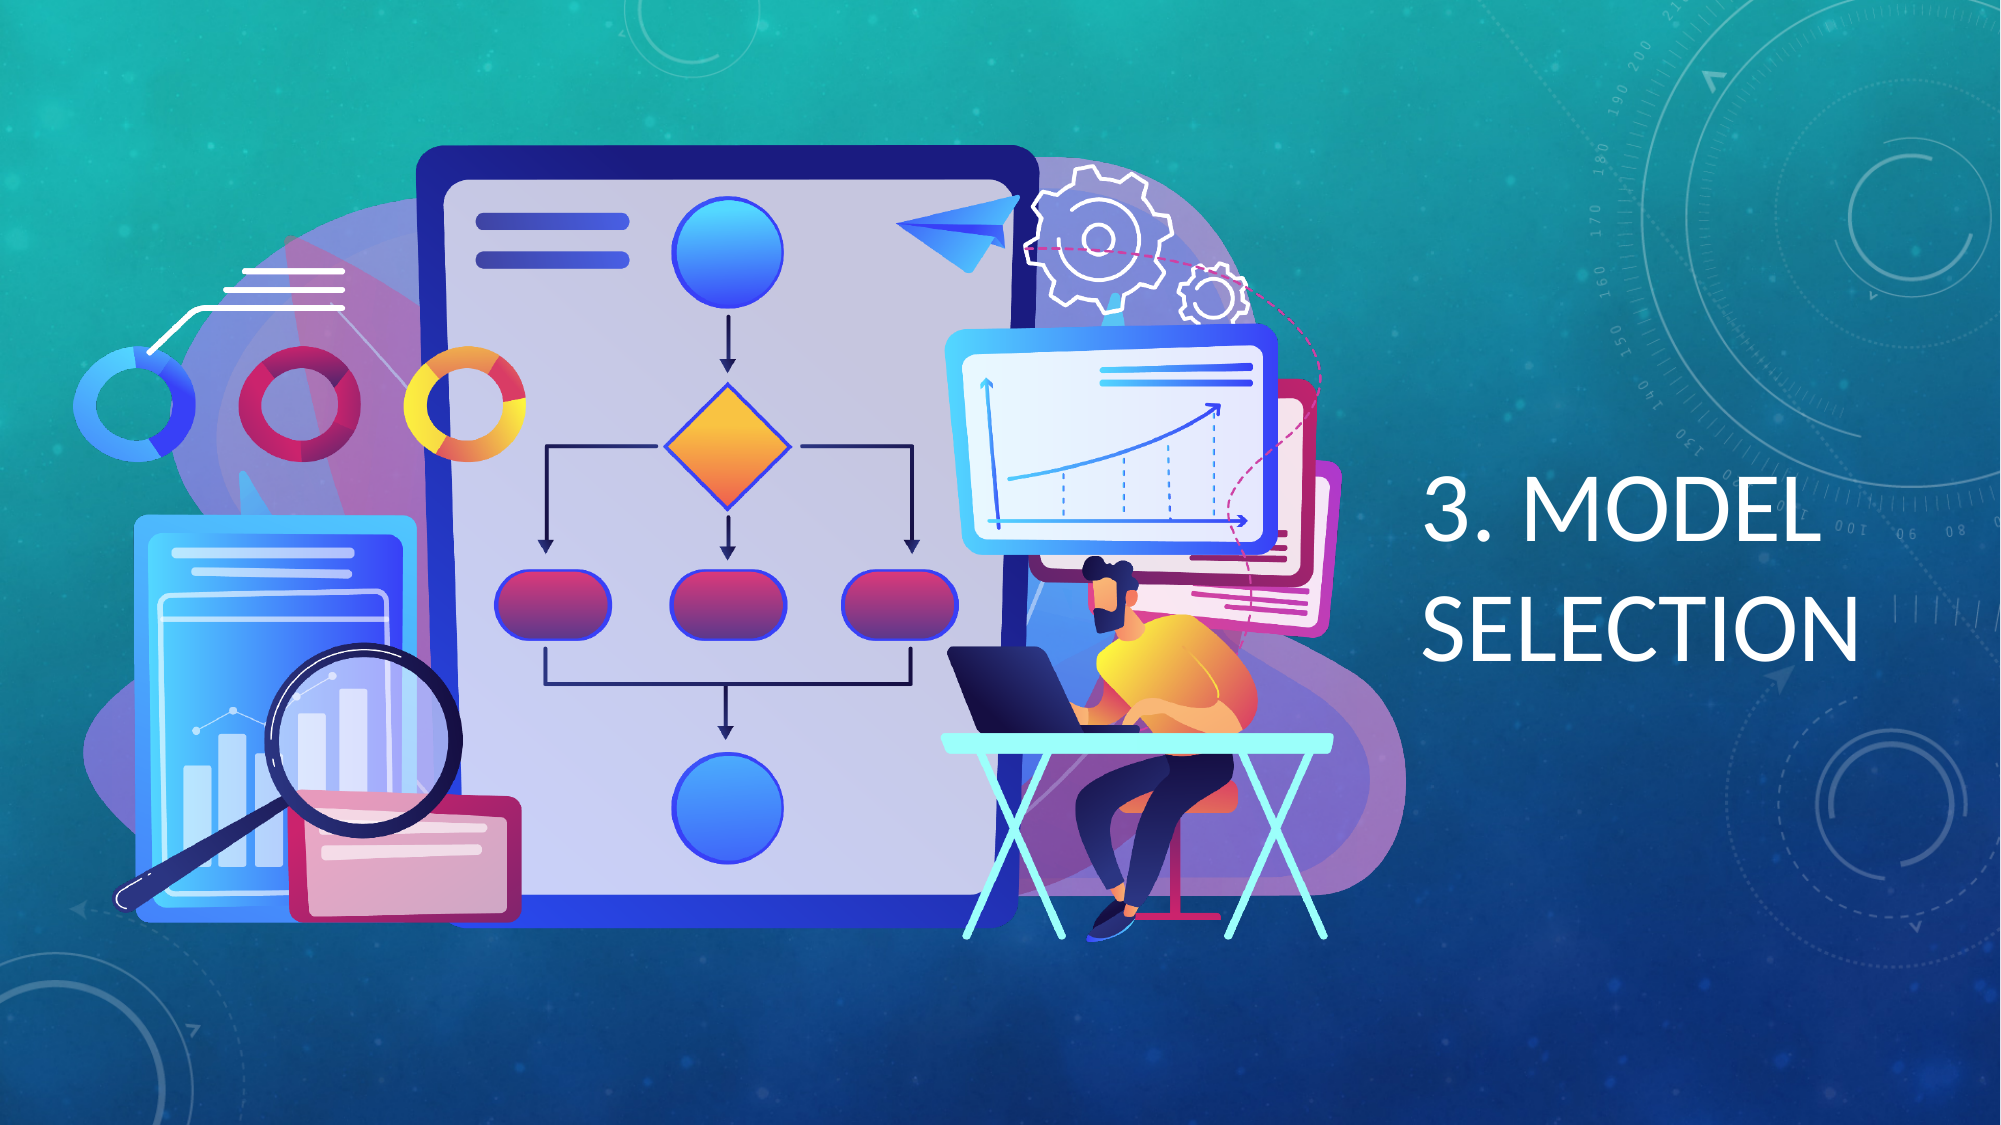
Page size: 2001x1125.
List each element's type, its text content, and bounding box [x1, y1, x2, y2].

picture [0, 0, 2001, 1125]
text_box 3. MODEL SELECTION [1411, 433, 2000, 689]
